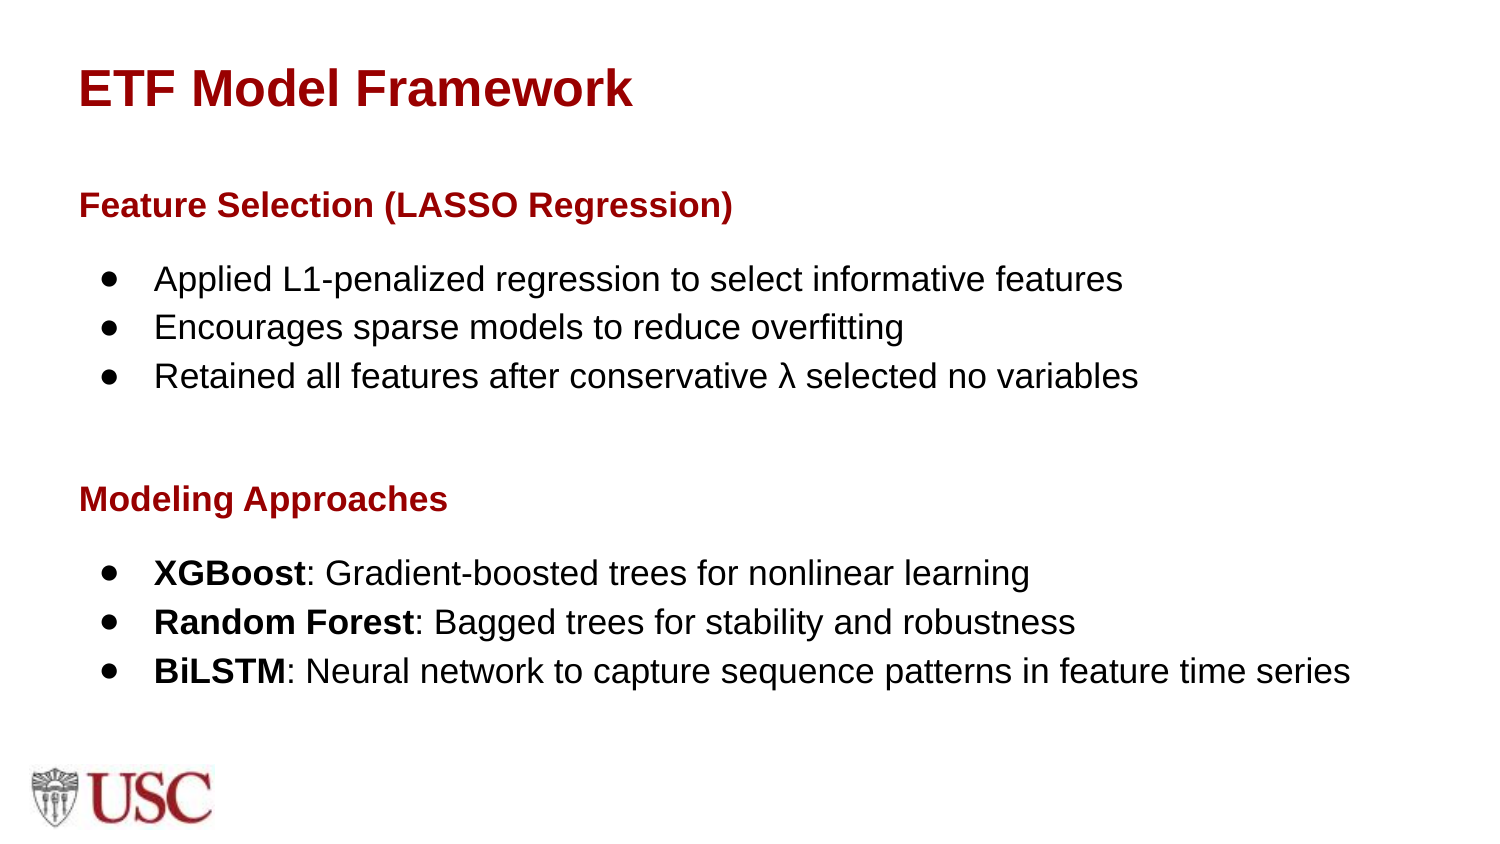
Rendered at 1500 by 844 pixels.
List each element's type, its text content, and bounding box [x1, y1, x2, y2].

text_box ETF Model Framework [76, 63, 852, 128]
text_box Feature Selection (LASSO Regression) Applied L1-penalized regression to select informative features Encourages sparse models to reduce overfitting Retained all features after conservative λ selected no variables Modeling Approaches XGBoost: Gradient-boosted trees for nonlinear learning Random Forest: Bagged trees for stability and robustness BiLSTM: Neural network to capture sequence patterns in feature time series [63, 160, 1397, 704]
picture [28, 764, 216, 830]
